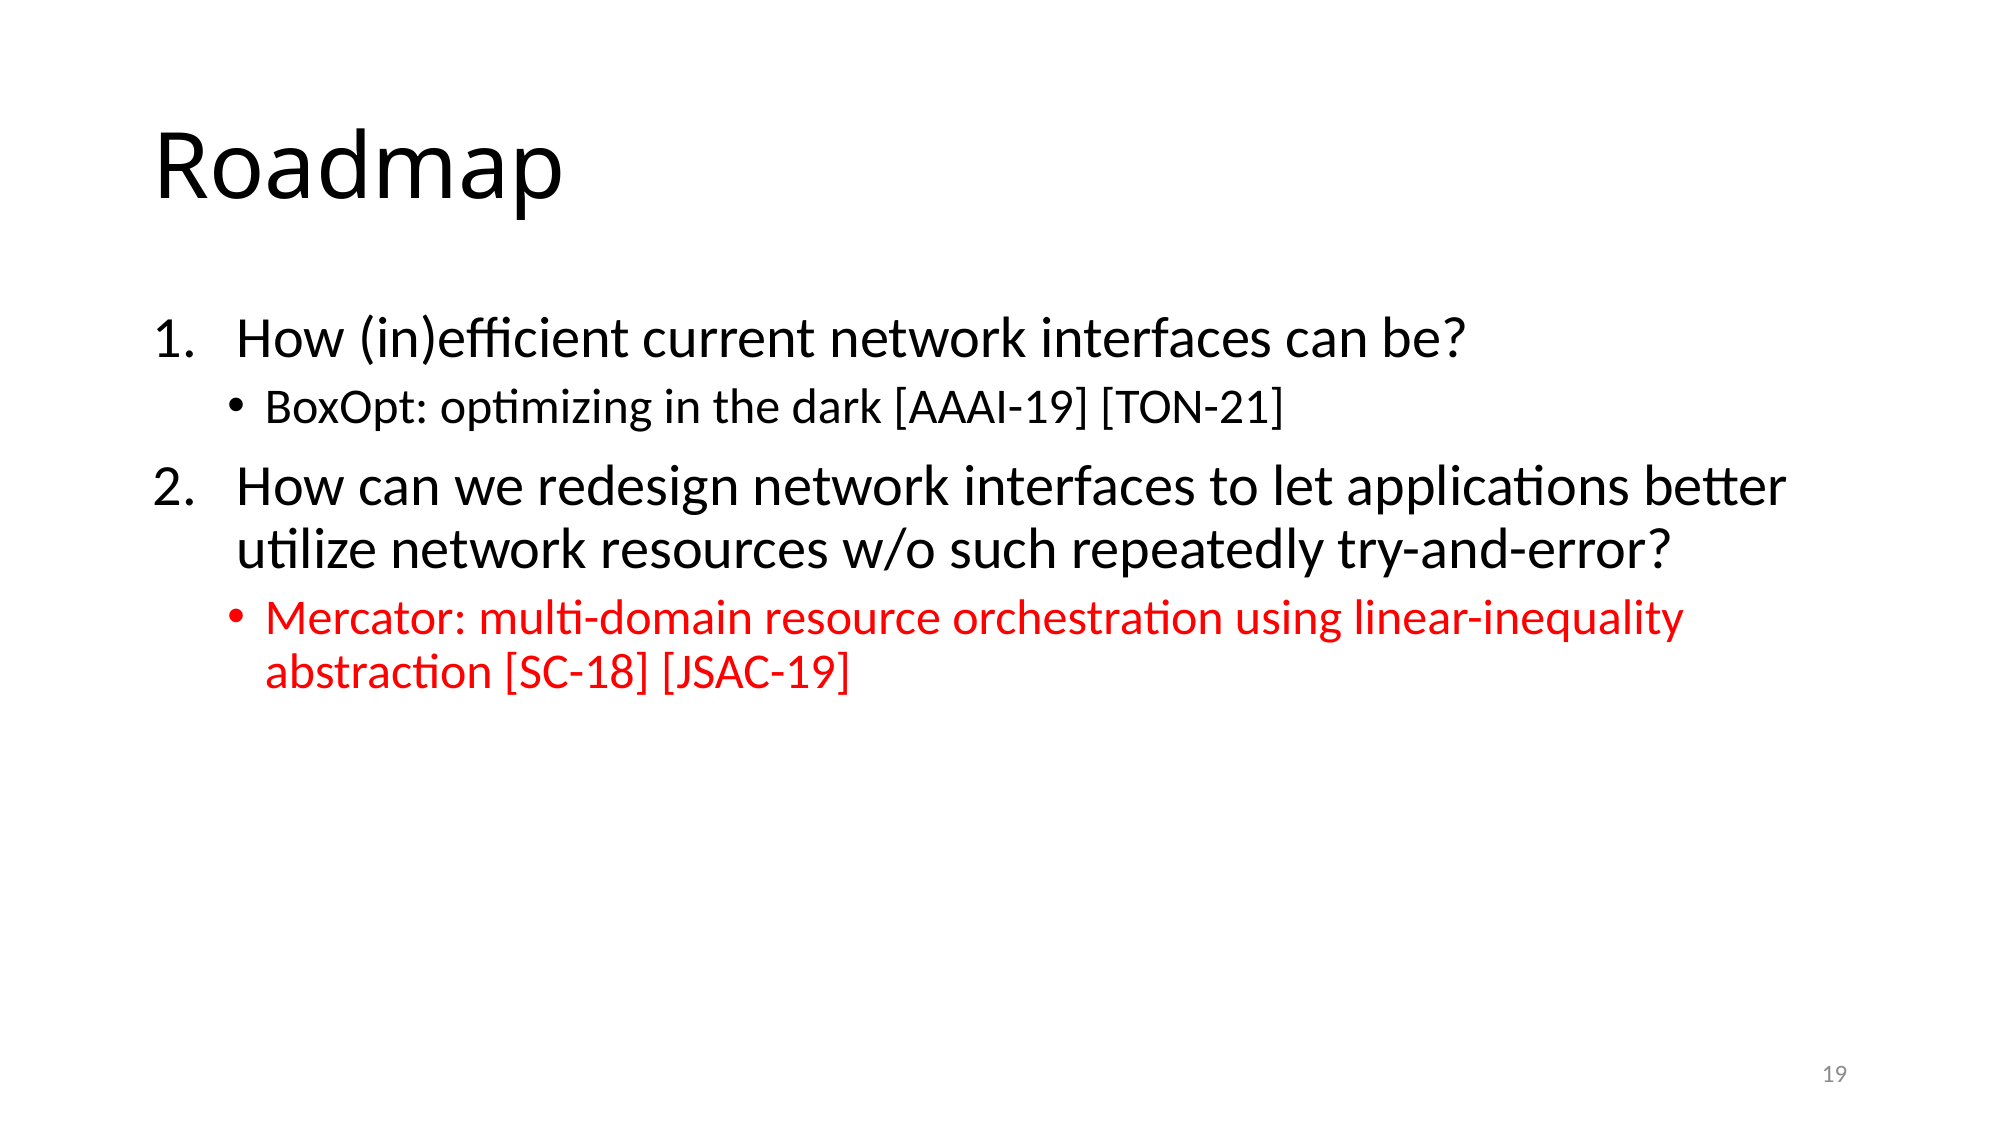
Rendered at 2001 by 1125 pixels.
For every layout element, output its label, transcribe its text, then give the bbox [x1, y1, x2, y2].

slide_number 19 [1412, 1042, 1863, 1103]
list How (in)efficient current network interfaces can be? BoxOpt: optimizing in the dark [AAAI-19] [TON-21] How can we redesign network interfaces to let applications better utilize network resources w/o such repeatedly try-and-error? Mercator: multi-domain resource orchestration using linear-inequality abstraction [SC-18] [JSAC-19] [137, 299, 1863, 1014]
title Roadmap [137, 59, 1863, 278]
